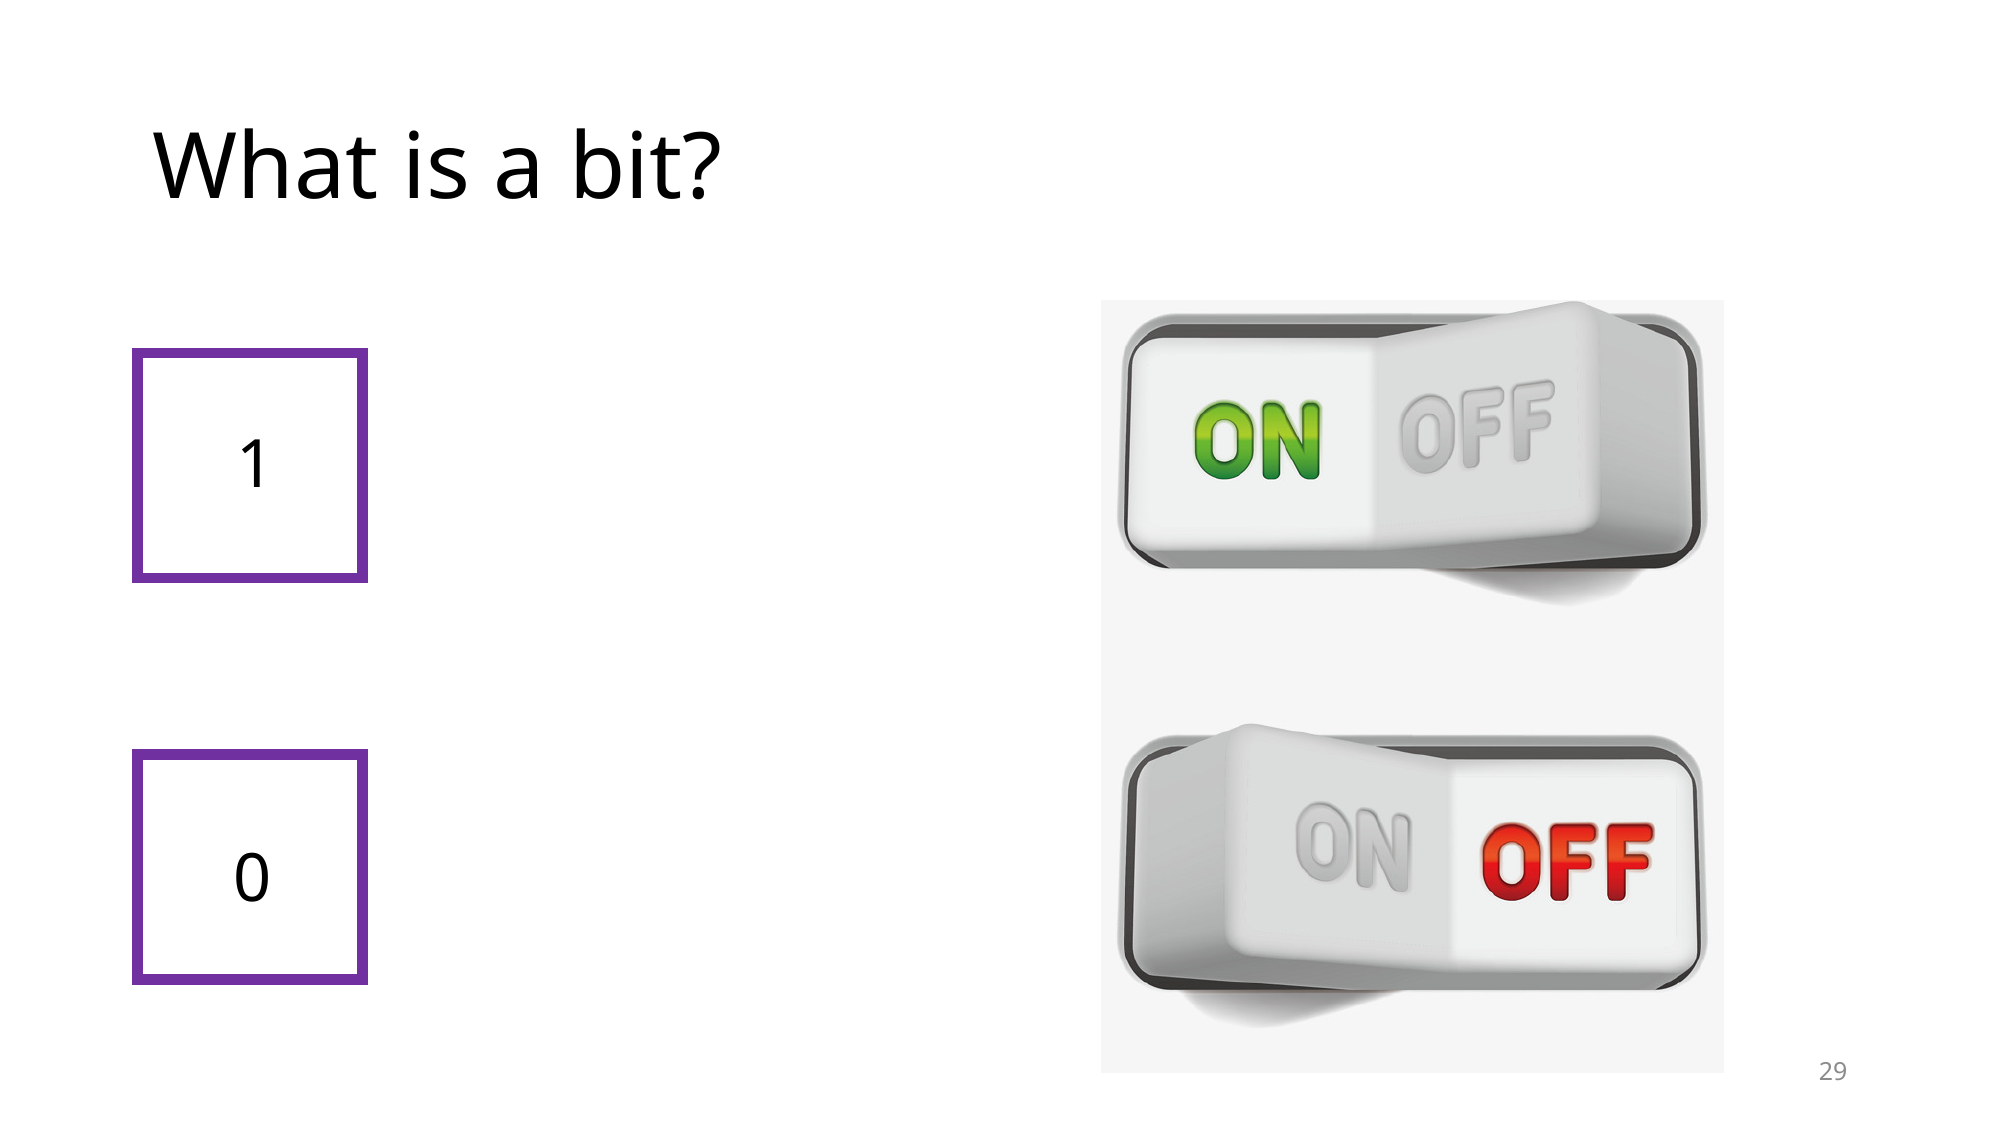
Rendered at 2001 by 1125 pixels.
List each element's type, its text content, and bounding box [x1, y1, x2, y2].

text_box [137, 352, 363, 578]
title What is a bit? [137, 59, 1863, 278]
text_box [137, 754, 363, 980]
picture [1101, 300, 1724, 1073]
slide_number 29 [1412, 1042, 1863, 1103]
